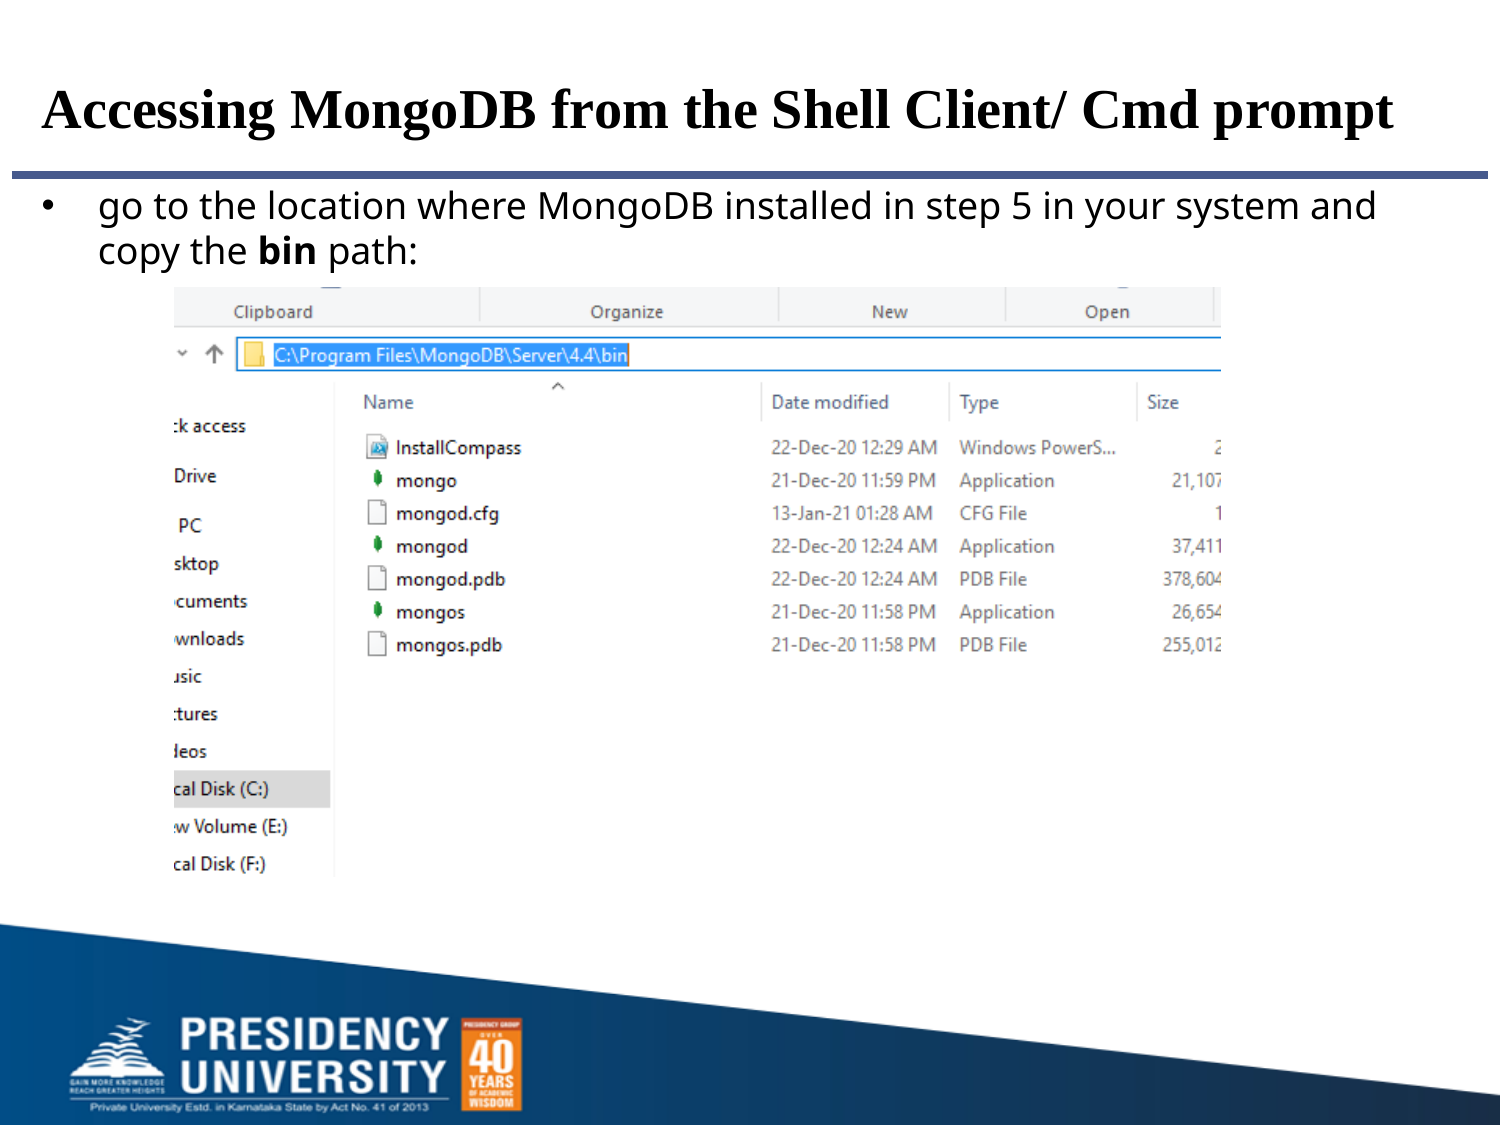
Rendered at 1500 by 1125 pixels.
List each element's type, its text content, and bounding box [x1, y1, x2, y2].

picture [174, 287, 1221, 877]
list go to the location where MongoDB installed in step 5 in your system and copy the bin path: [26, 174, 1456, 901]
picture [0, 921, 1500, 1125]
title Accessing MongoDB from the Shell Client/ Cmd prompt [26, 62, 1456, 148]
